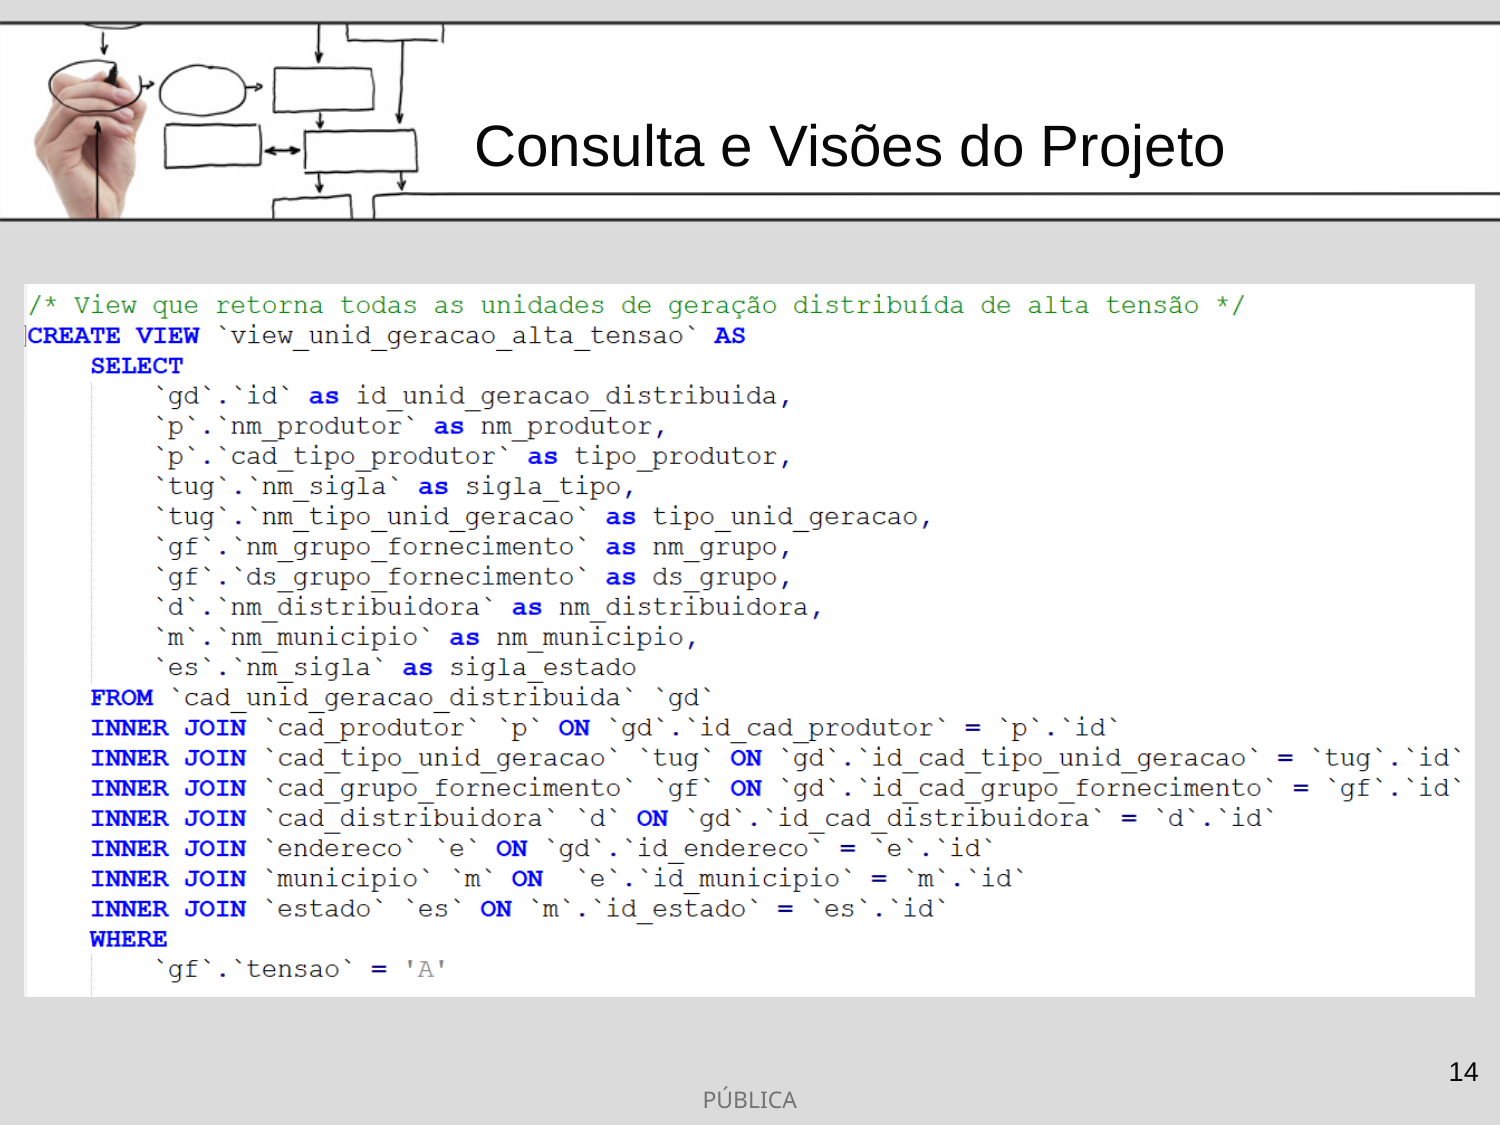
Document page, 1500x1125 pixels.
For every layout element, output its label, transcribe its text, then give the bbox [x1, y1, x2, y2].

slide_number 14 [1403, 1038, 1494, 1125]
title Consulta e Visões do Projeto [459, 101, 1364, 186]
picture [0, 0, 1500, 1125]
